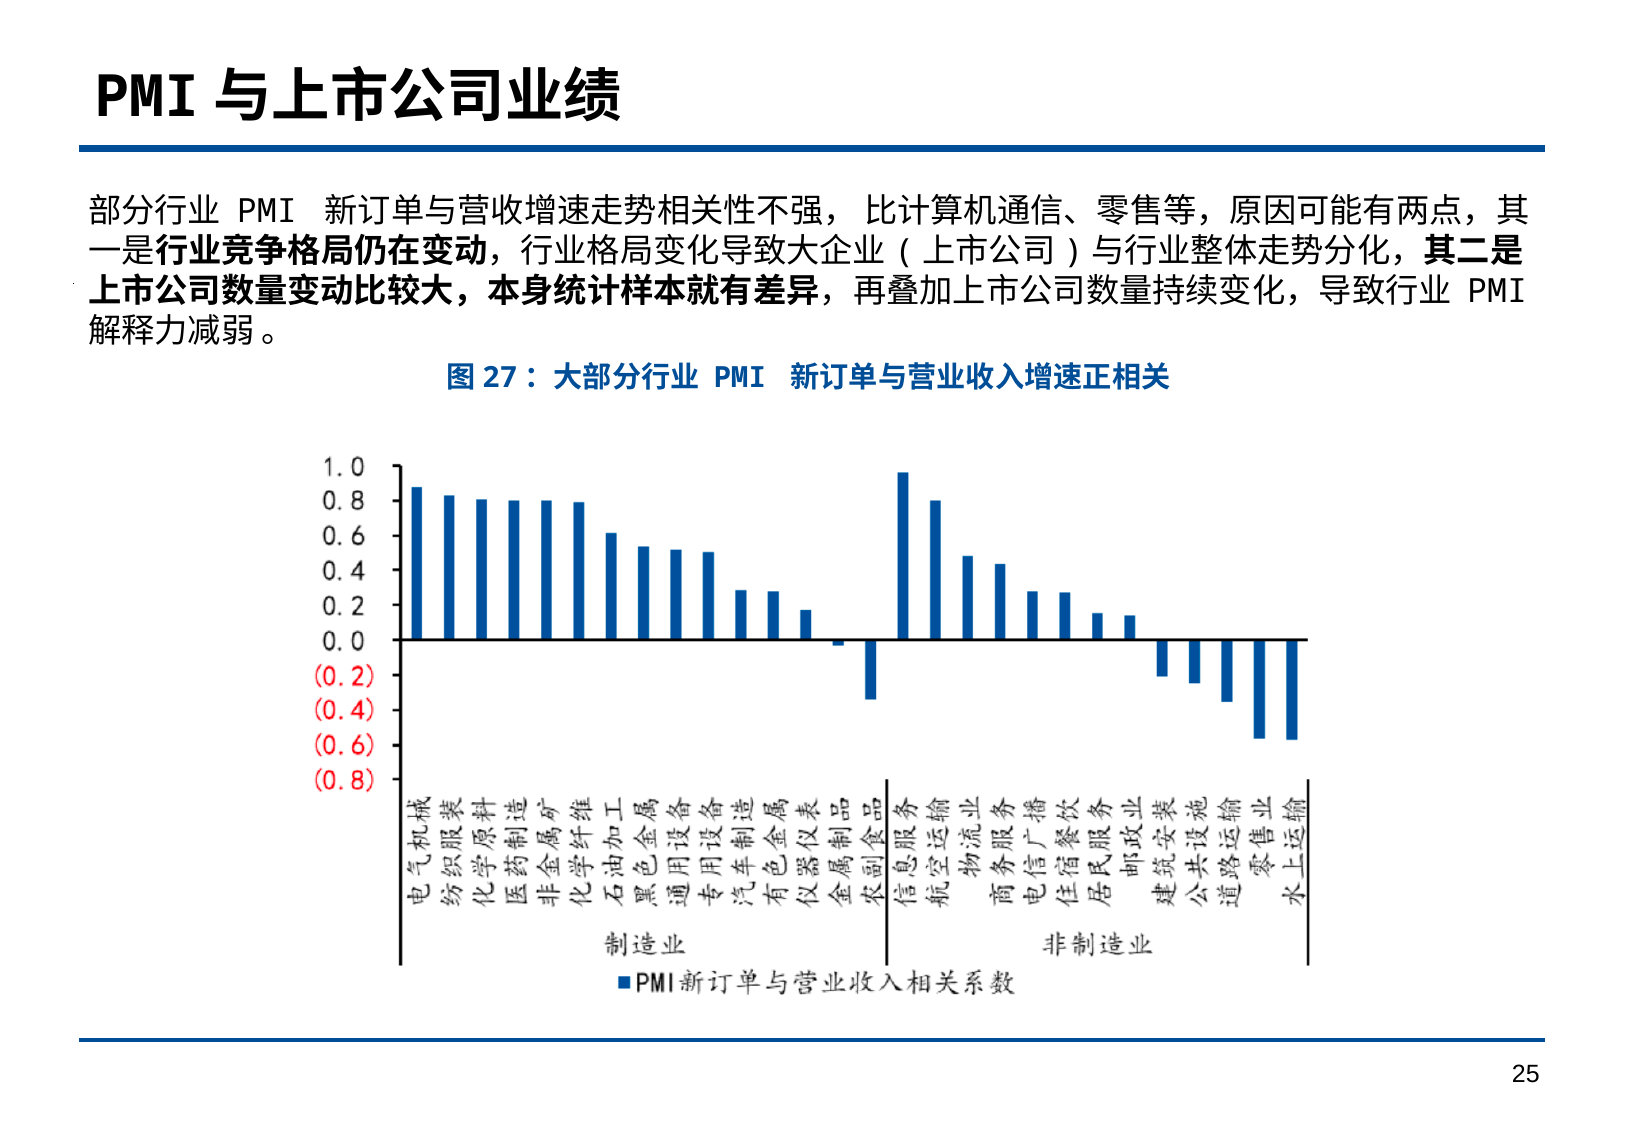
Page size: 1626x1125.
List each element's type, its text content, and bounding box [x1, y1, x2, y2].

title PMI与上市公司业绩 [79, 45, 1545, 141]
list 部分行业 PMI 新订单与营收增速走势相关性不强， 比计算机通信、零售等，原因可能有两点，其一是行业竞争格局仍在变动，行业格局变化导致大企业(上市公司)与行业整体走势分化，其二是上市公司数量变动比较大，本身统计样本就有差异，再叠加上市公司数量持续变化，导致行业 PMI 解释力减弱 。 [79, 177, 1545, 320]
list 图27：大部分行业 PMI 新订单与营业收入增速正相关 [79, 351, 1545, 400]
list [306, 430, 1317, 1005]
